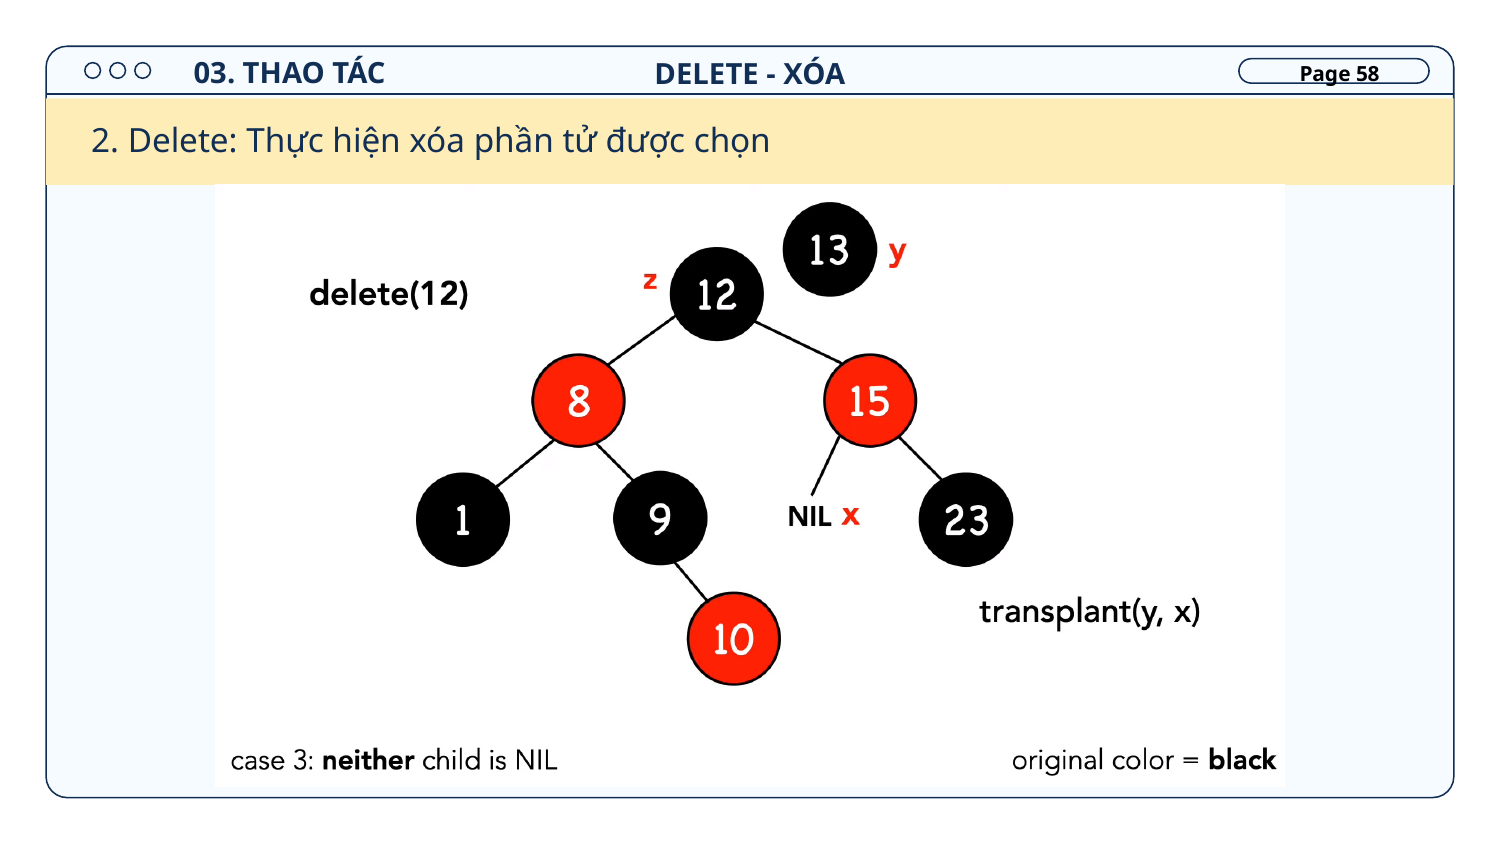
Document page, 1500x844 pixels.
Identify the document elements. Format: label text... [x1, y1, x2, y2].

text_box Page 58 [1284, 52, 1395, 93]
subtitle 2. Delete: Thực hiện xóa phần tử được chọn [46, 98, 1454, 185]
picture [215, 184, 1285, 787]
text_box 03. THAO TÁC [160, 39, 419, 109]
text_box DELETE - XÓA [457, 40, 1043, 99]
